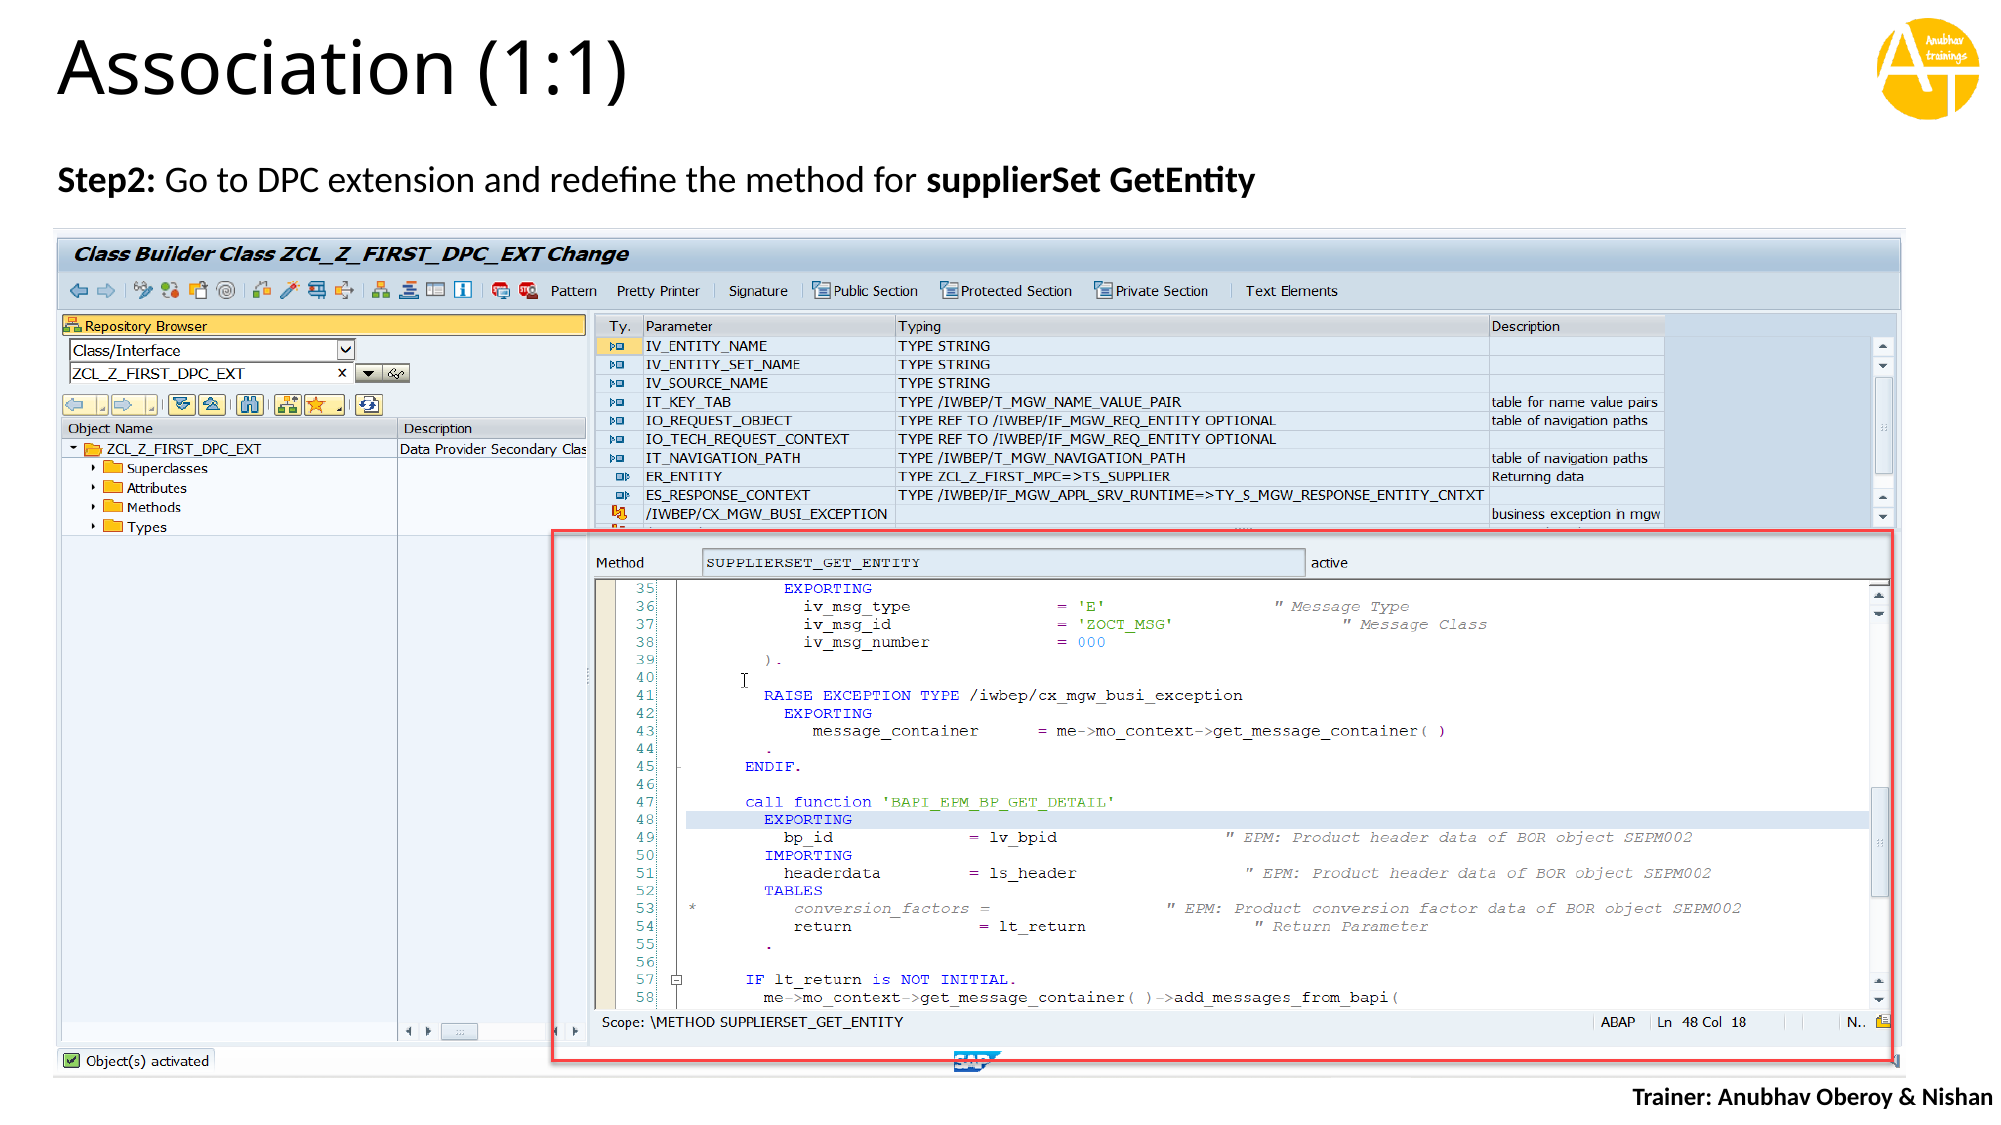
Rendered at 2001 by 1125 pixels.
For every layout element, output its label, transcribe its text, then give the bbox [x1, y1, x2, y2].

picture [1866, 11, 1985, 128]
text_box Step2: Go to DPC extension and redefine the method for supplierSet GetEntity [42, 147, 1502, 208]
text_box Association (1:1) [42, 22, 1896, 139]
picture [53, 225, 1906, 1078]
footer Trainer: Anubhav Oberoy & Nishan [1601, 1083, 2000, 1108]
